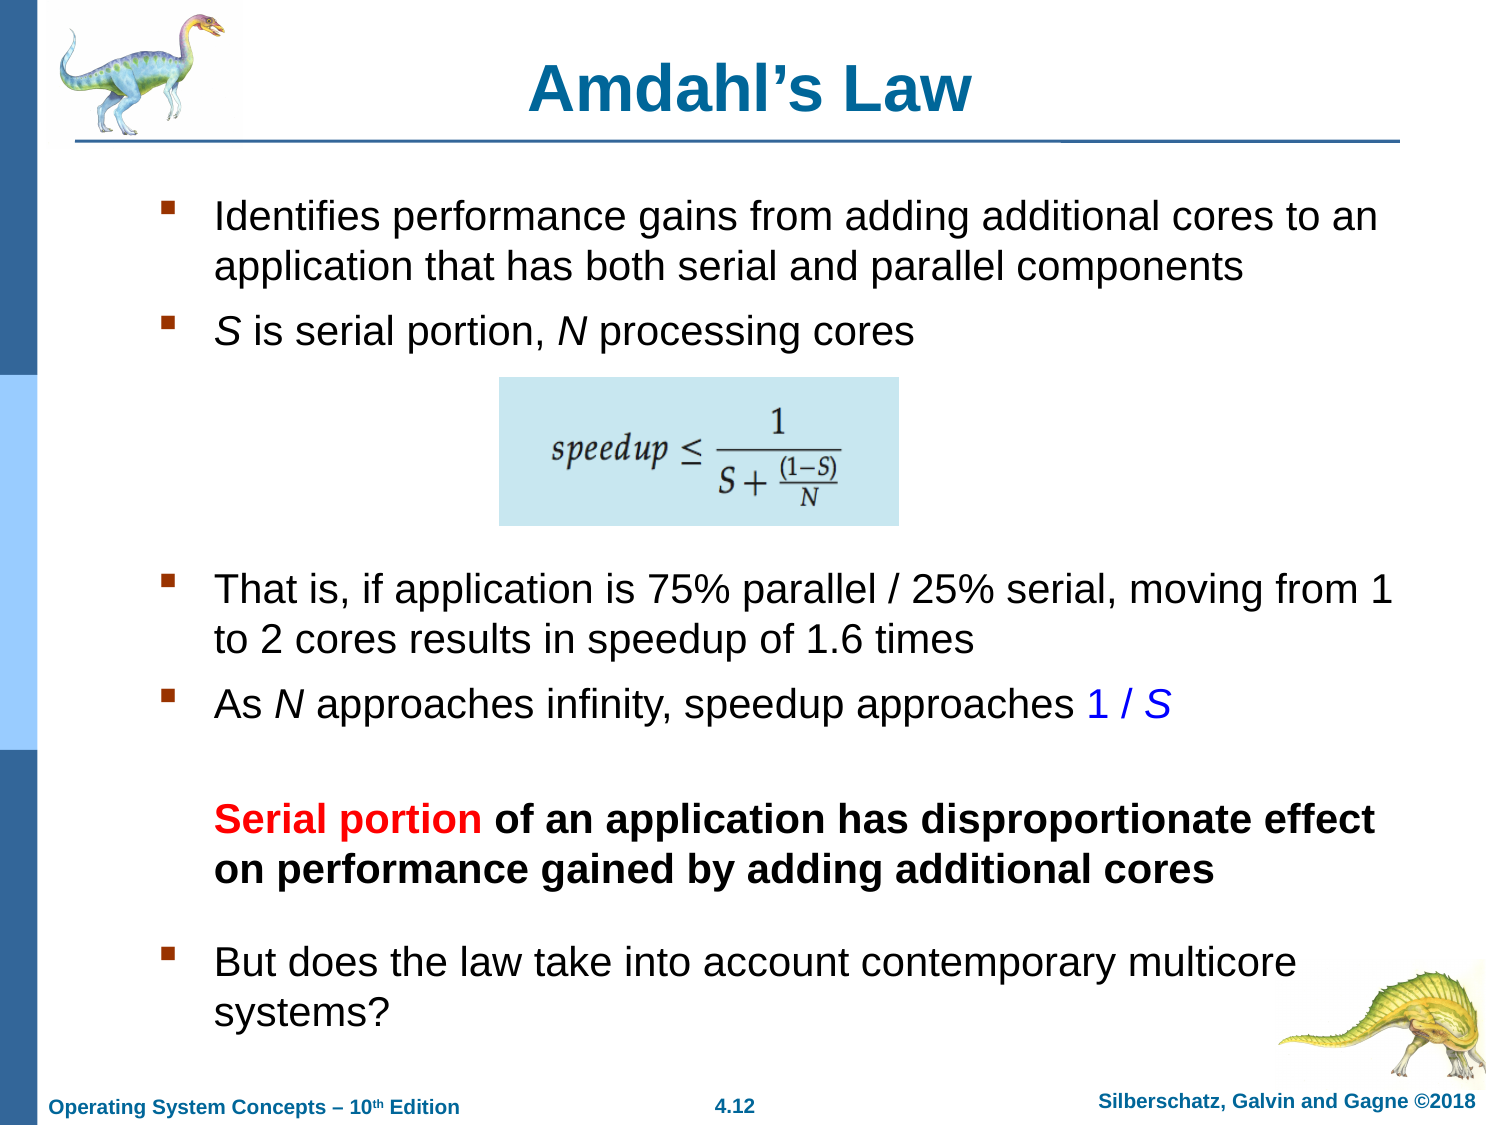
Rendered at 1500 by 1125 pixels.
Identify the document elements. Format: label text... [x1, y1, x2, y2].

picture [1275, 959, 1486, 1090]
list Identifies performance gains from adding additional cores to an application that has both serial and parallel components S is serial portion, N processing cores That is, if application is 75% parallel / 25% serial, moving from 1 to 2 cores results in speedup of 1.6 times As N approaches infinity, speedup approaches 1 / S Serial portion of an application has disproportionate effect on performance gained by adding additional cores But does the law take into account contemporary multicore systems? [142, 181, 1439, 925]
picture [46, 0, 243, 149]
picture [499, 376, 899, 526]
title Amdahl’s Law [75, 37, 1425, 133]
